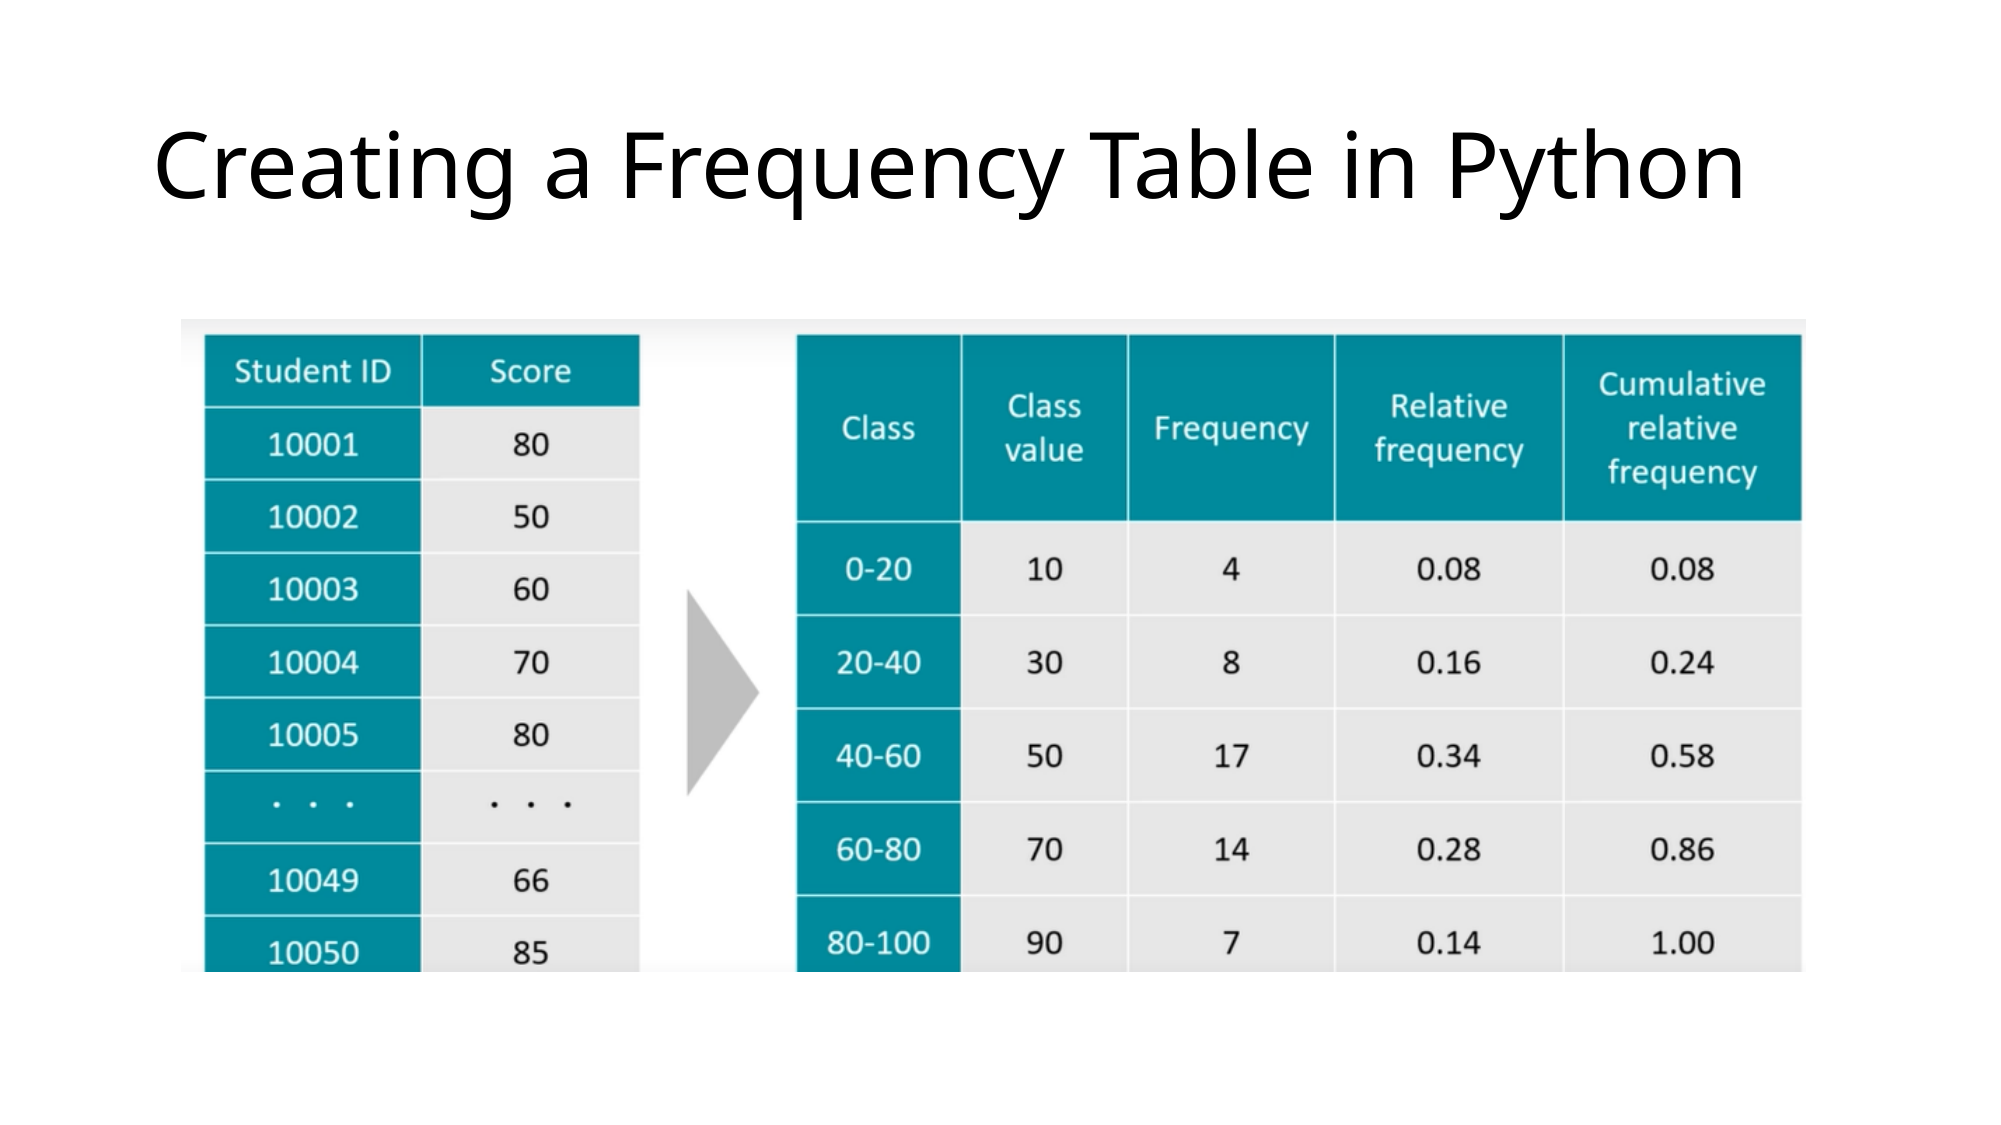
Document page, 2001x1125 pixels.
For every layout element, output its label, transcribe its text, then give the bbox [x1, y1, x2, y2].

title Creating a Frequency Table in Python [137, 59, 1863, 278]
picture [181, 319, 1806, 972]
